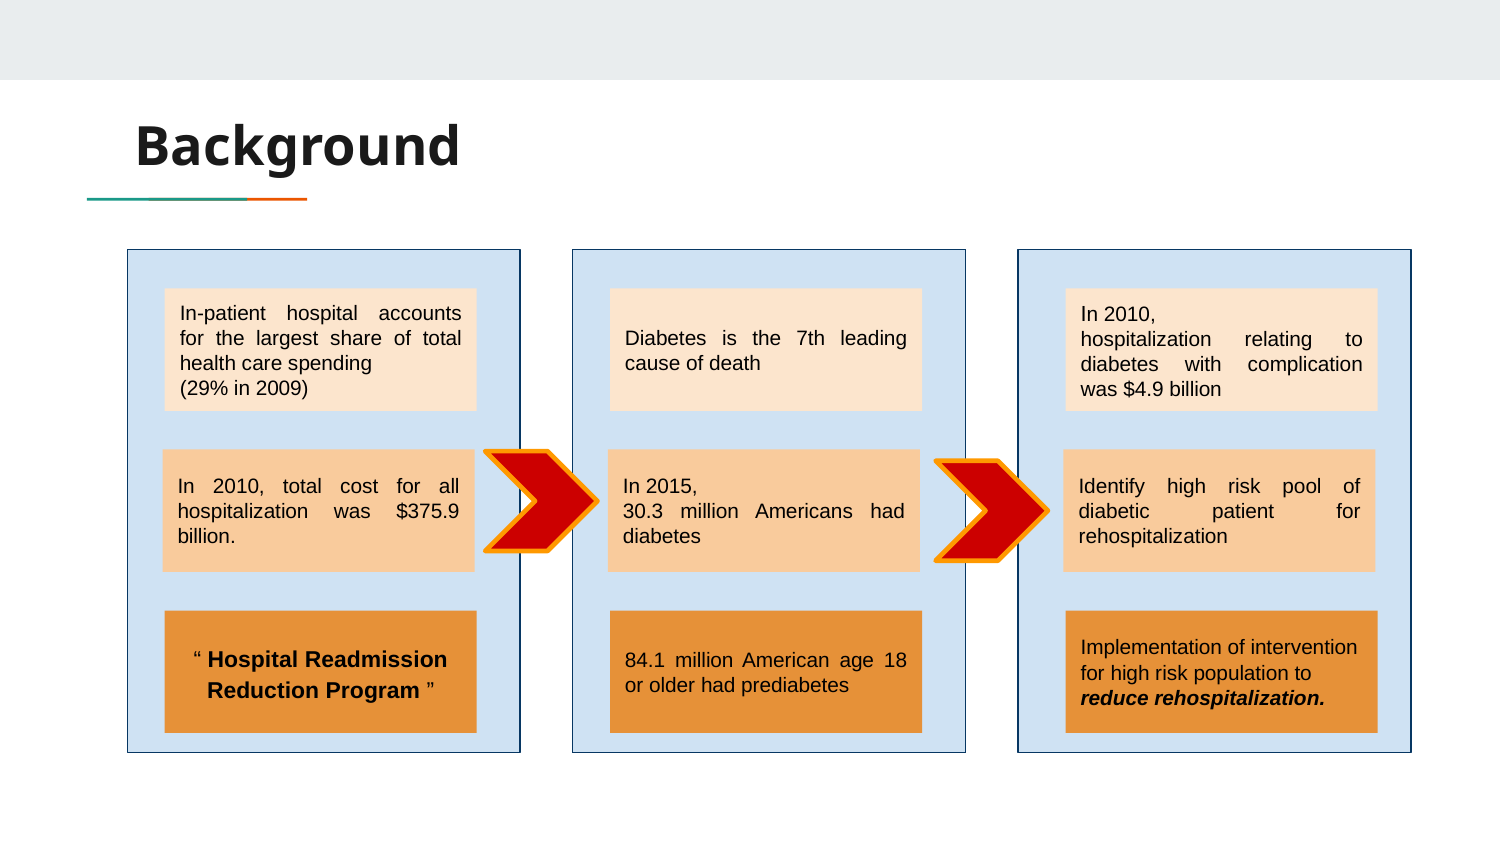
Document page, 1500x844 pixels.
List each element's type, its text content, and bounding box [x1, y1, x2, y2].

text_box In 2010, total cost for all hospitalization was $375.9 billion. [162, 449, 475, 572]
text_box In-patient hospital accounts for the largest share of total health care spending (29% in 2009) [164, 288, 477, 411]
text_box [485, 451, 598, 551]
text_box Identify high risk pool of diabetic patient for rehospitalization [1063, 449, 1376, 572]
text_box In 2015, 30.3 million Americans had diabetes [607, 449, 920, 572]
text_box [127, 249, 521, 753]
text_box Diabetes is the 7th leading cause of death [610, 288, 923, 411]
text_box 84.1 million American age 18 or older had prediabetes [610, 610, 923, 733]
title Background [119, 96, 1381, 185]
text_box [572, 249, 966, 753]
text_box Implementation of intervention for high risk population to reduce rehospitalization. [1065, 610, 1378, 733]
text_box In 2010, hospitalization relating to diabetes with complication was $4.9 billion [1065, 288, 1378, 411]
text_box [935, 460, 1048, 561]
text_box [1018, 249, 1411, 753]
text_box “ Hospital Readmission Reduction Program ” [164, 610, 477, 733]
